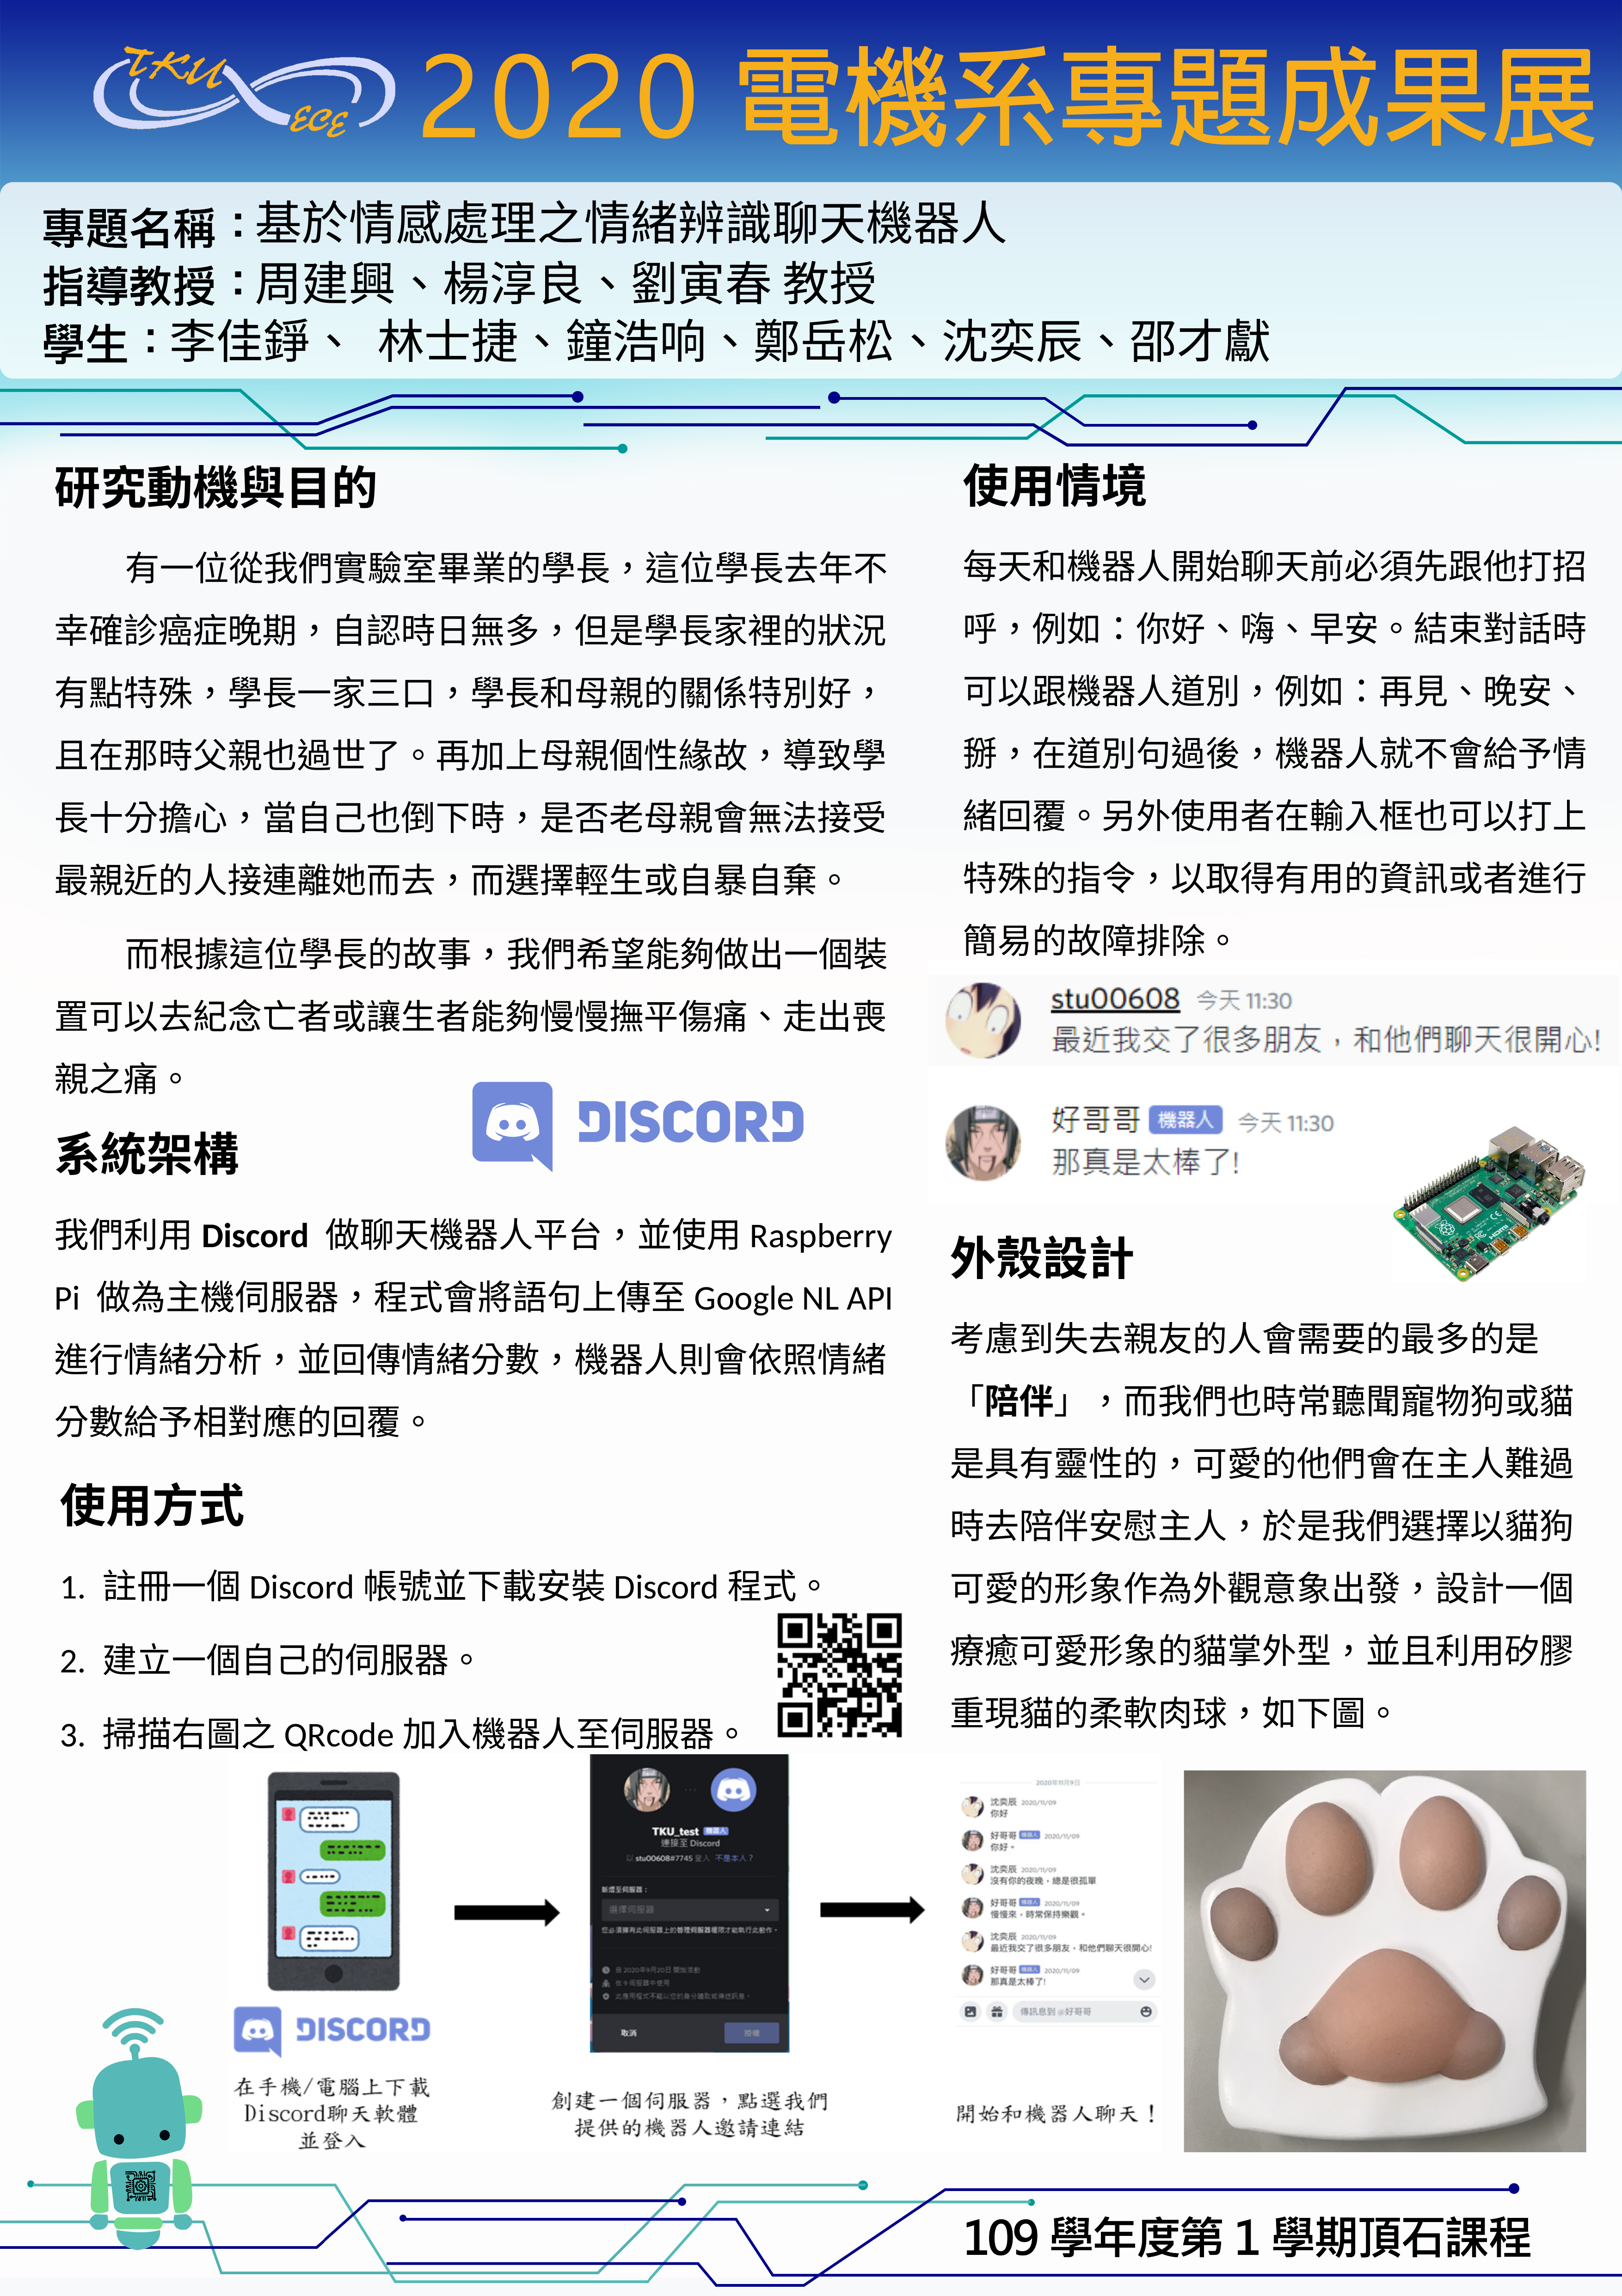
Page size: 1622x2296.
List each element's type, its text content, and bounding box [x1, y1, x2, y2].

text_box 系統架構 我們利用Discord 做聊天機器人平台，並使用Raspberry Pi 做為主機伺服器，程式會將語句上傳至Google NL API進行情緒分析，並回傳情緒分數，機器人則會依照情緒分數給予相對應的回覆。 [48, 1094, 901, 1548]
text_box 外殼設計 考慮到失去親友的人會需要的最多的是「陪伴」，而我們也時常聽聞寵物狗或貓是具有靈性的，可愛的他們會在主人難過時去陪伴安慰主人，於是我們選擇以貓狗可愛的形象作為外觀意象出發，設計一個療癒可愛形象的貓掌外型，並且利用矽膠重現貓的柔軟肉球，如下圖。 [943, 1204, 1609, 1765]
text_box 李佳錚、 林士捷、鐘浩响、鄭岳松、沈奕辰、邵才獻 [162, 308, 1380, 372]
picture [0, 0, 1622, 2296]
text_box 使用方式 1. 註冊一個Discord帳號並下載安裝Discord程式。 2. 建立一個自己的伺服器。 3. 掃描右圖之QRcode加入機器人至伺服器。 [53, 1445, 906, 1823]
text_box 使用情境 每天和機器人開始聊天前必須先跟他打招呼，例如：你好、嗨、早安。結束對話時可以跟機器人道別，例如：再見、晚安、掰，在道別句過後，機器人就不會給予情緒回覆。另外使用者在輸入框也可以打上特殊的指令，以取得有用的資訊或者進行簡易的故障排除。 [956, 425, 1622, 1029]
text_box 基於情感處理之情緒辨識聊天機器人 [248, 190, 1249, 250]
text_box 研究動機與目的 有一位從我們實驗室畢業的學長，這位學長去年不幸確診癌症晚期，自認時日無多，但是學長家裡的狀況有點特殊，學長一家三口，學長和母親的關係特別好，且在那時父親也過世了。再加上母親個性緣故，導致學長十分擔心，當自己也倒下時，是否老母親會無法接受最親近的人接連離她而去，而選擇輕生或自暴自棄。 而根據這位學長的故事，我們希望能夠做出一個裝置可以去紀念亡者或讓生者能夠慢慢撫平傷痛、走出喪親之痛。 [48, 427, 901, 1094]
text_box 周建興、楊淳良、劉寅春 教授 [248, 250, 1249, 308]
